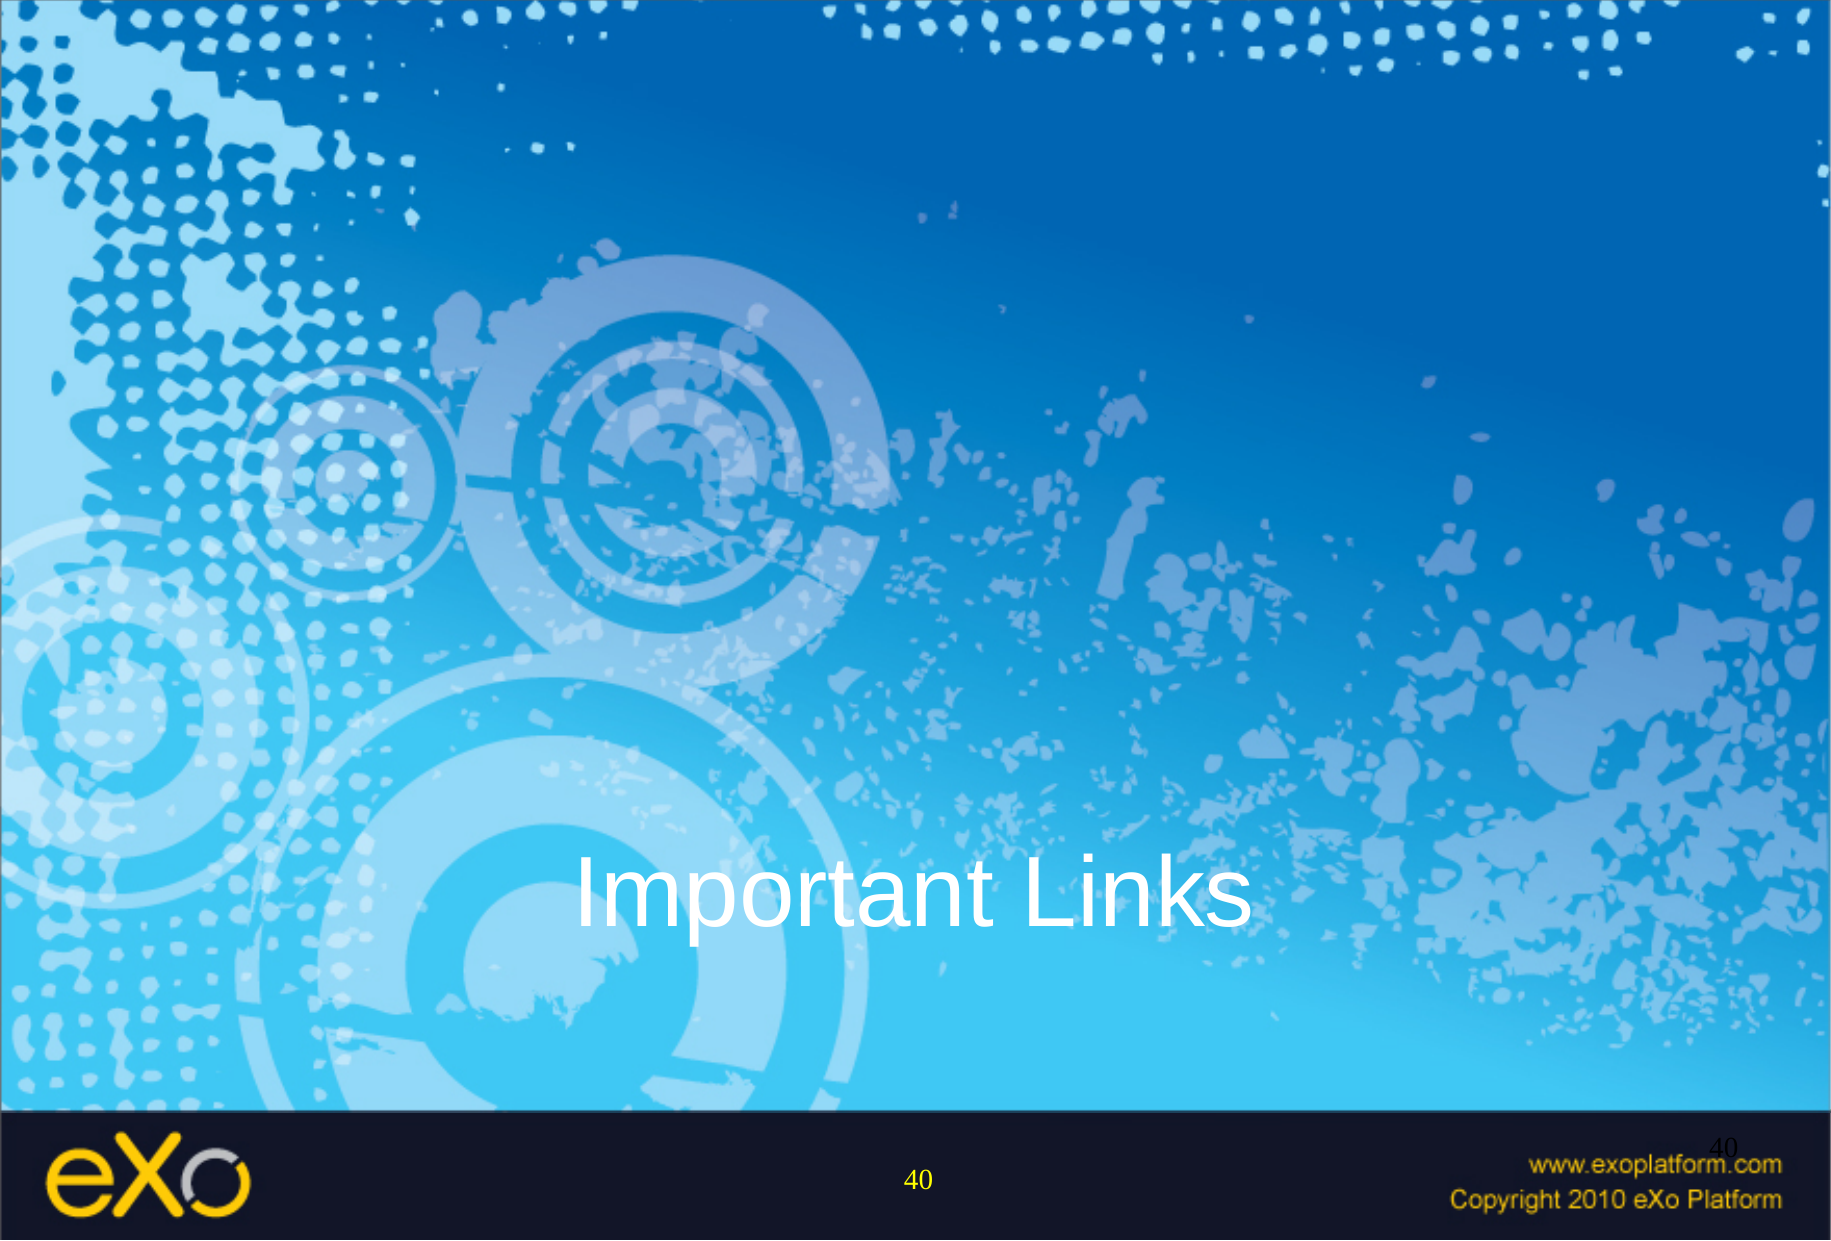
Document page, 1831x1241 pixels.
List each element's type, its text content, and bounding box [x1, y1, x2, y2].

text_box 40 [1312, 1129, 1739, 1215]
text_box Important Links [90, 769, 1738, 1015]
picture [0, 0, 1831, 1240]
